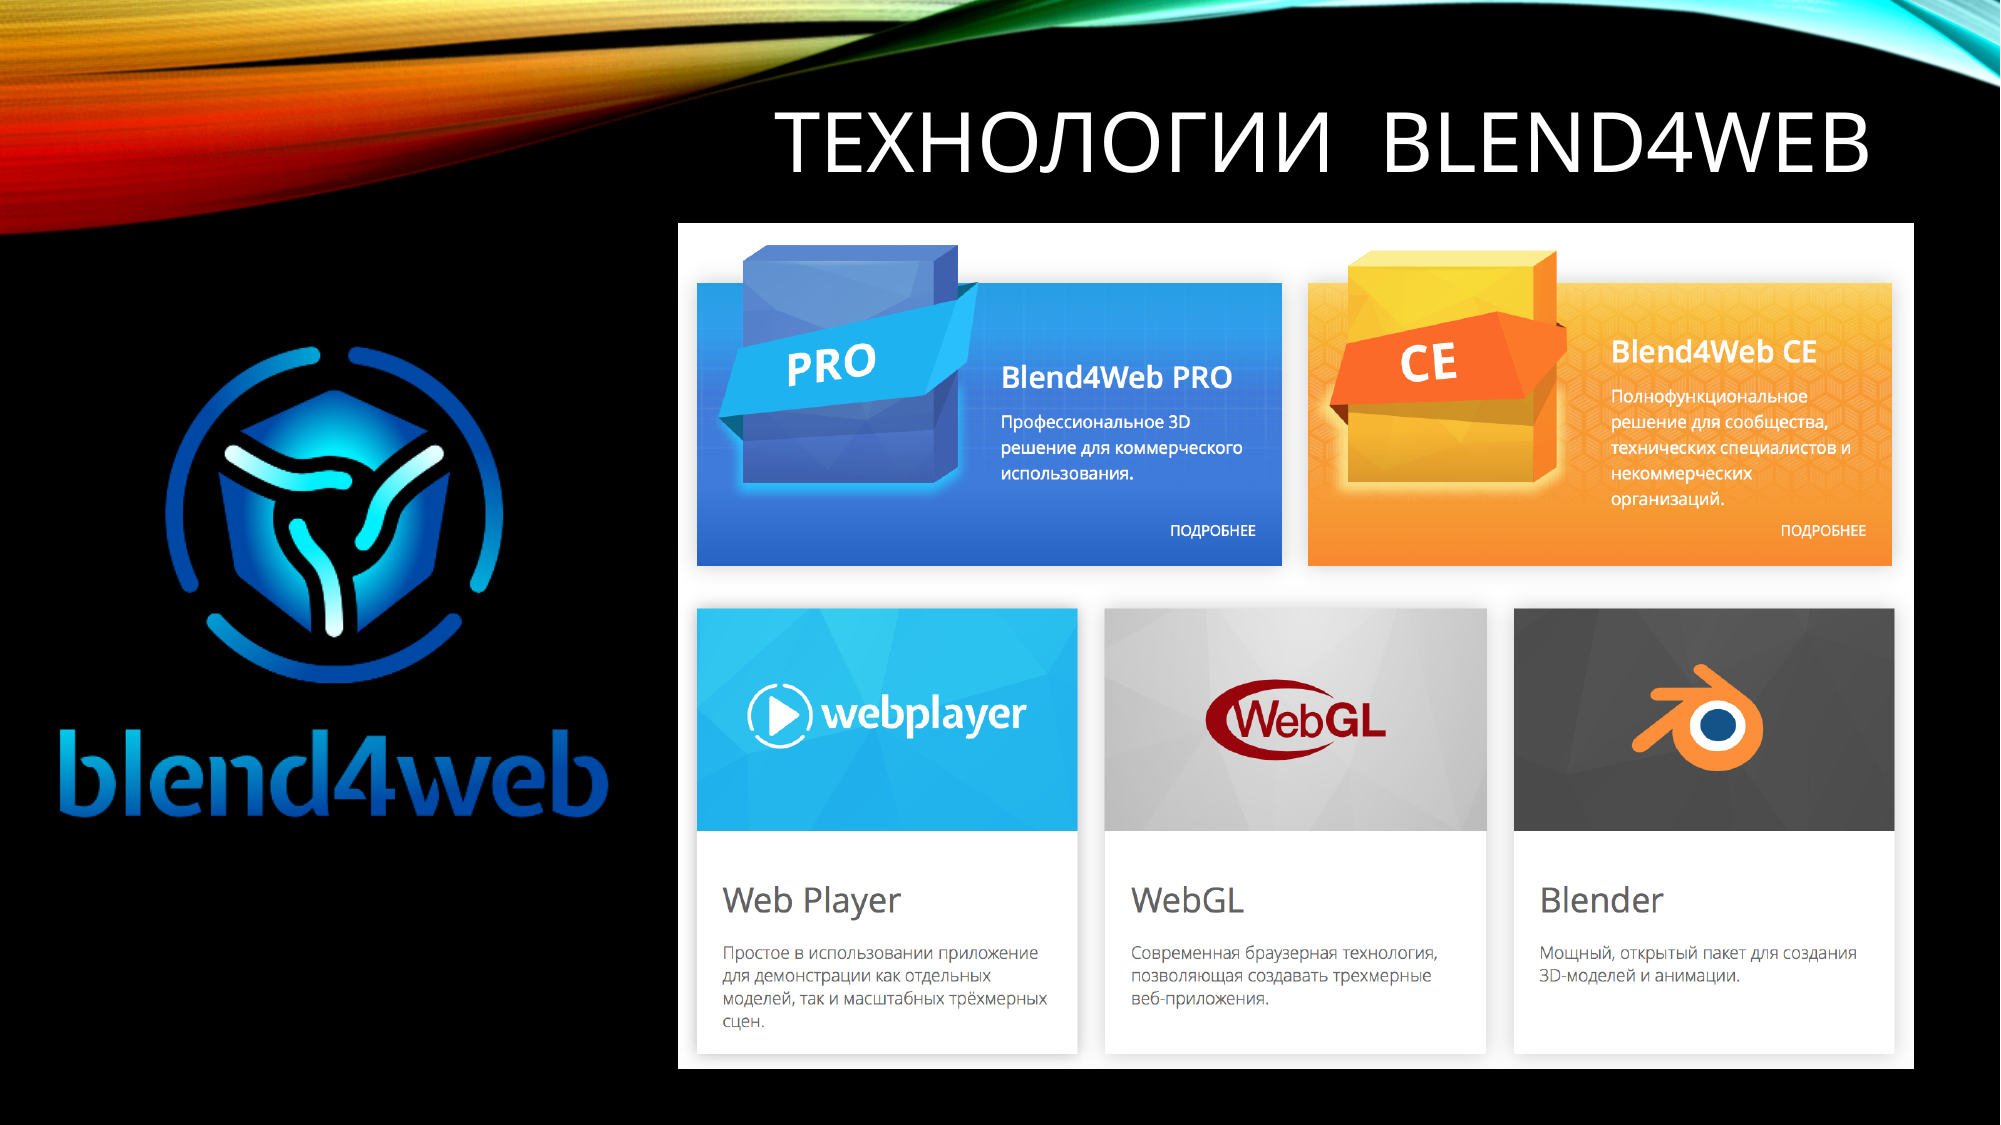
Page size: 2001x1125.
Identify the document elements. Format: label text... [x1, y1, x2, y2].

title Технологии BLEND4WEB [474, 39, 1888, 253]
picture [0, 0, 2000, 237]
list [678, 223, 1914, 1069]
picture [22, 316, 647, 850]
